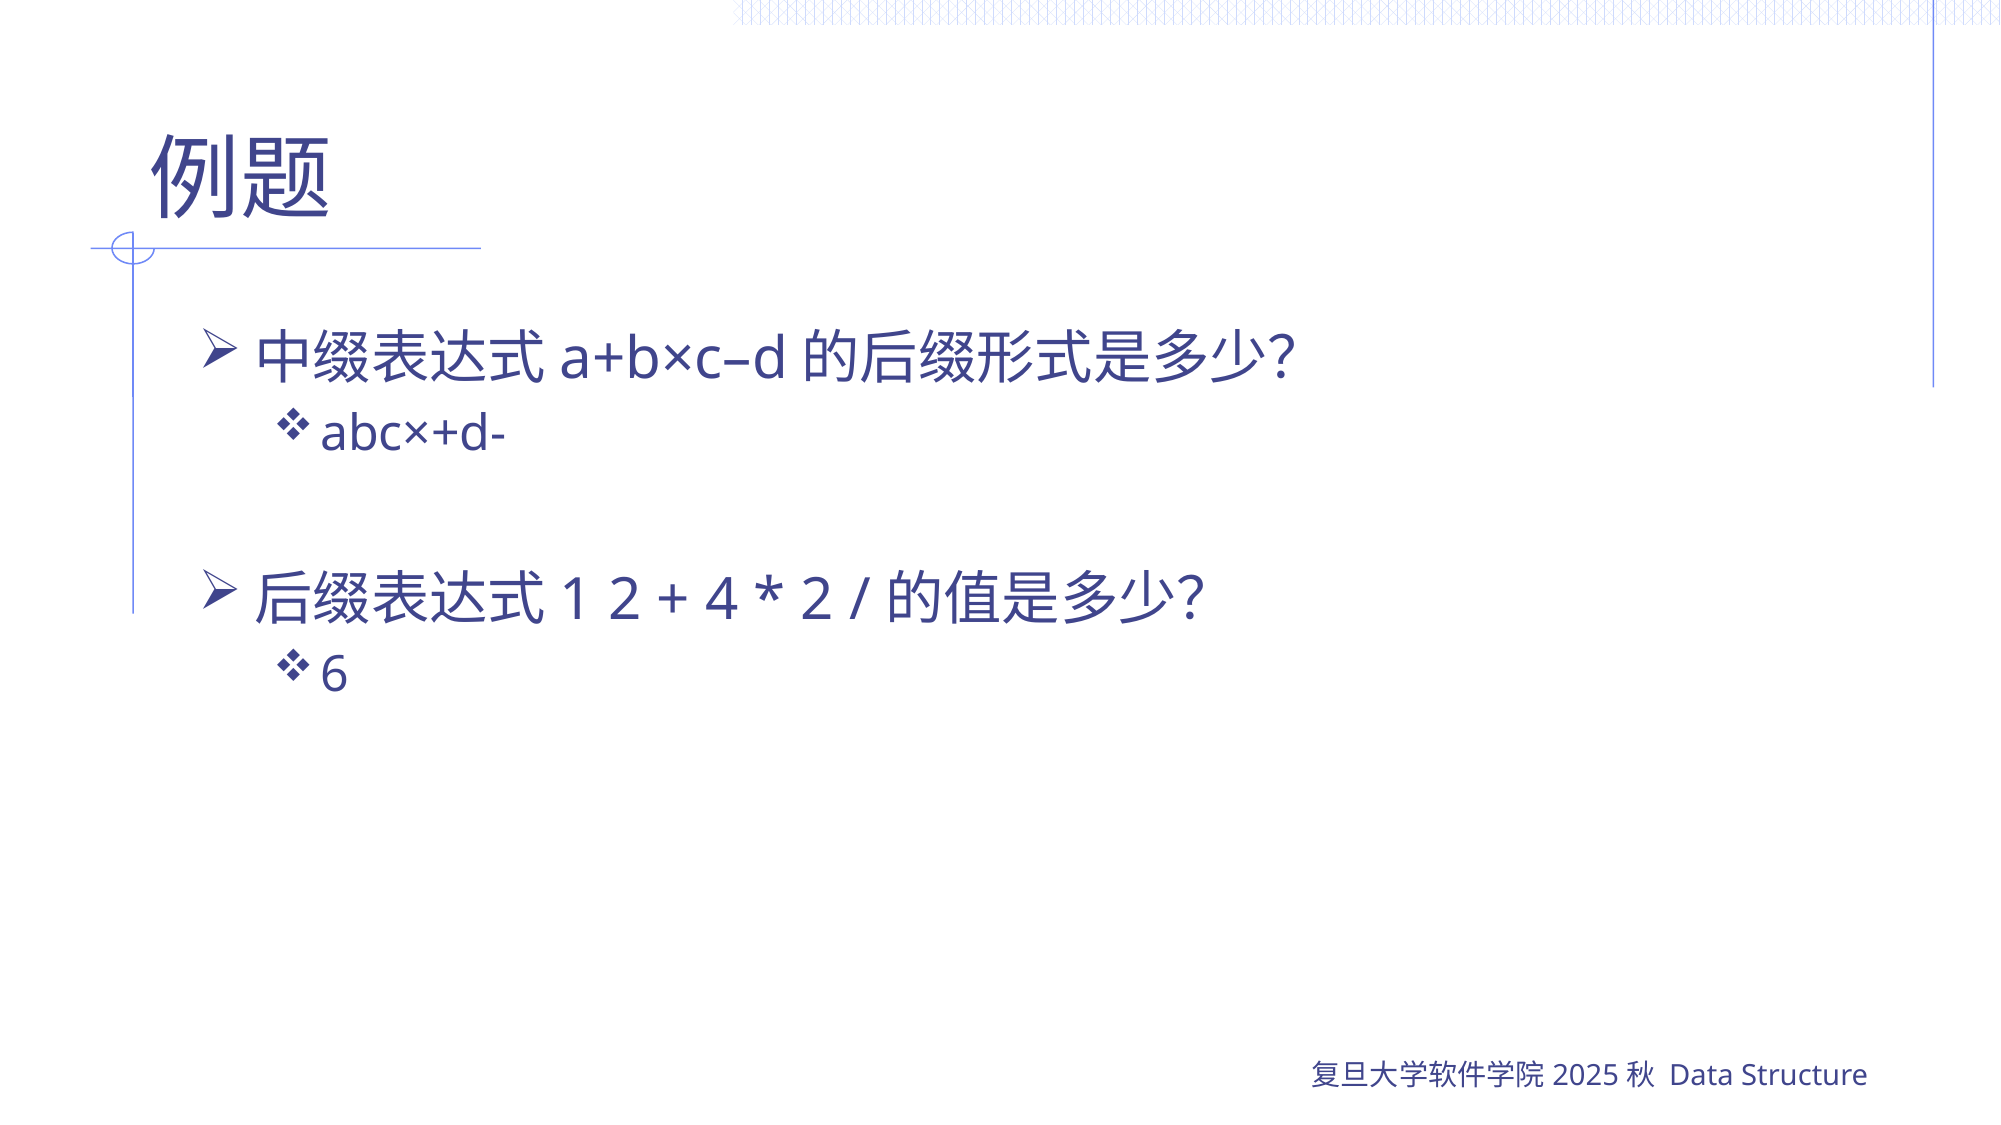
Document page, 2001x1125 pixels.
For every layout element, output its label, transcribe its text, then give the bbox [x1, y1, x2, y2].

title 例题 [133, 50, 1834, 238]
list 中缀表达式a+b×c–d的后缀形式是多少？ abc×+d- 后缀表达式1 2 + 4 * 2 /的值是多少？ 6 [183, 312, 1884, 988]
